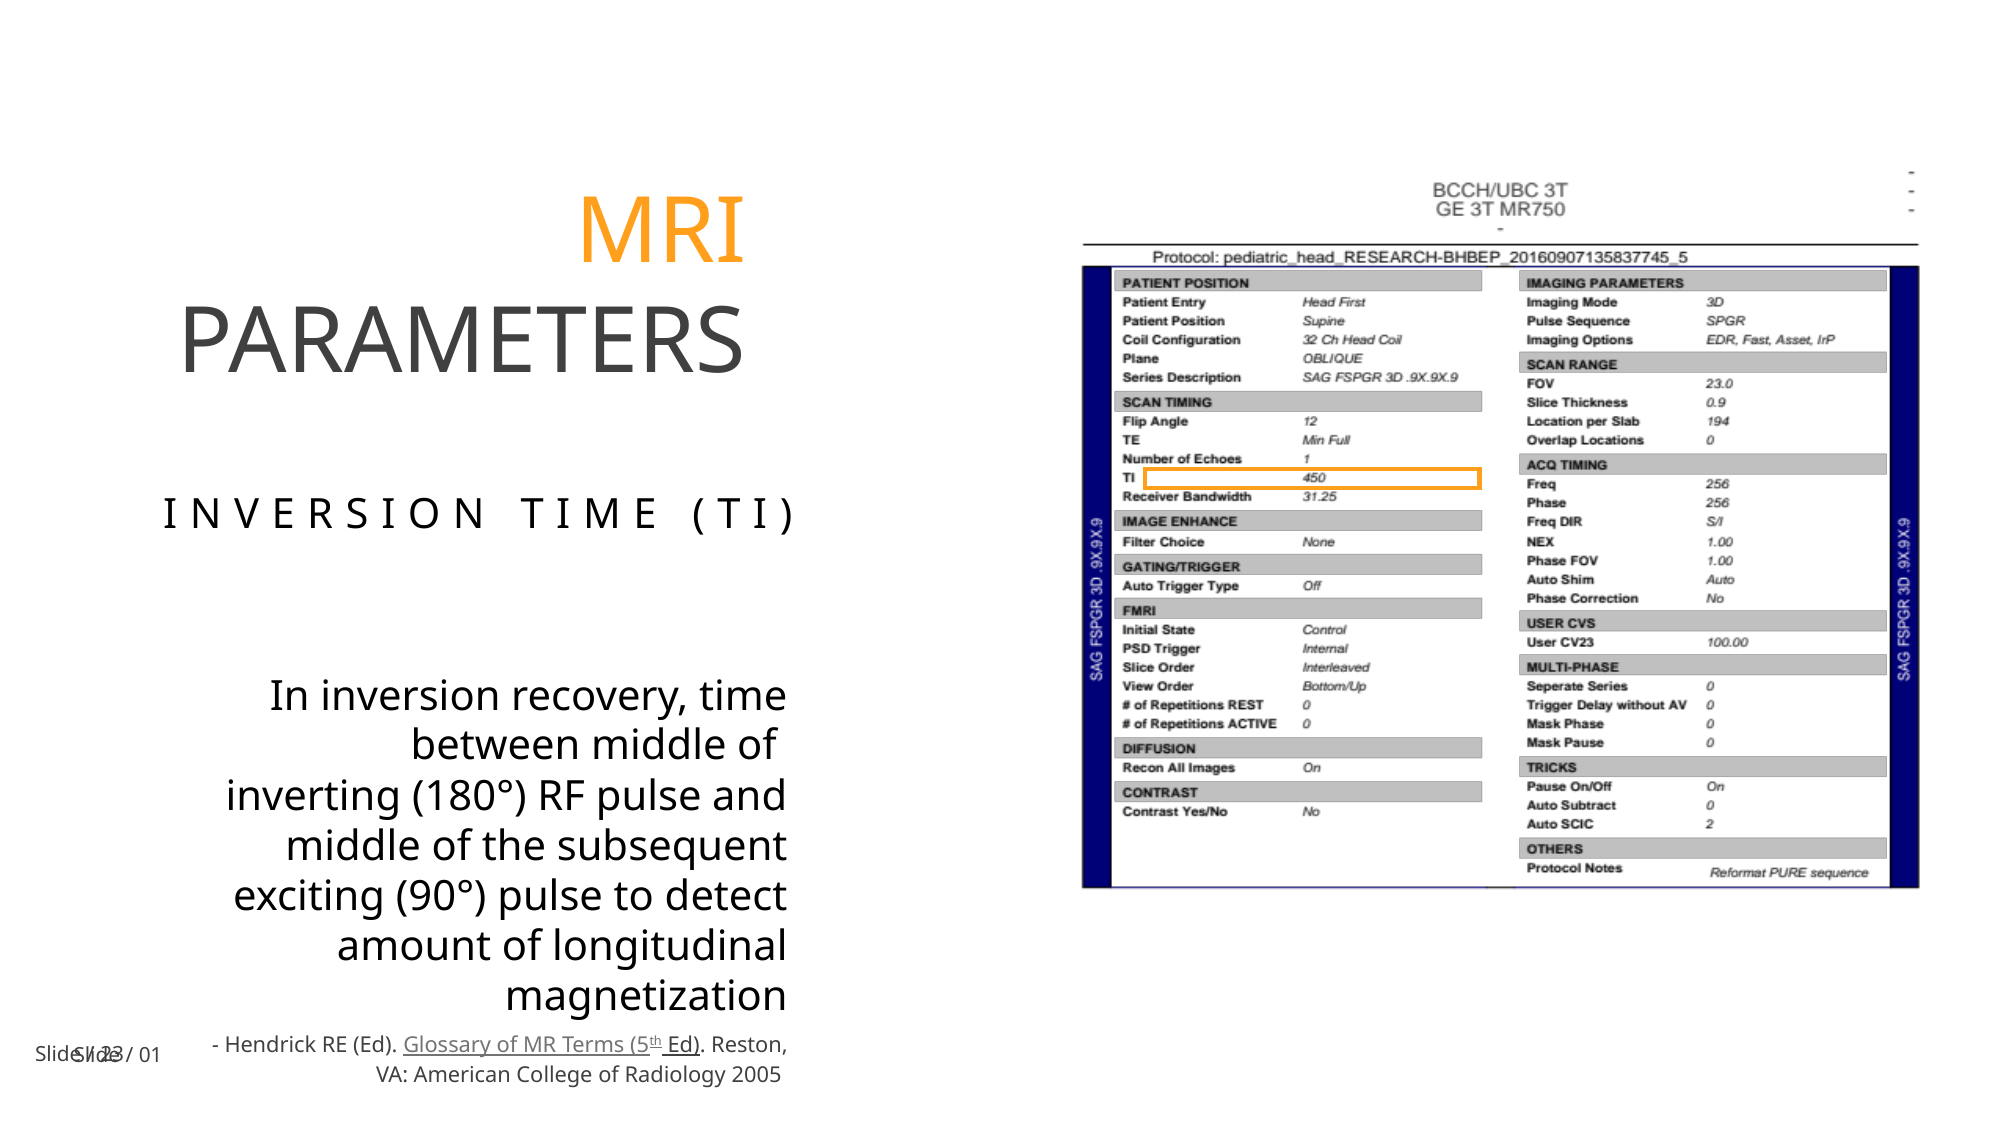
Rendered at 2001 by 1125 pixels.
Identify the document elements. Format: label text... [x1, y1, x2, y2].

text_box INVERSION TIME (TI) [148, 479, 808, 544]
text_box - Hendrick RE (Ed). Glossary of MR Terms (5th Ed). Reston, VA: American College of Radiology 2005 [188, 1023, 803, 1094]
text_box MRI PARAMETERS [162, 163, 762, 398]
picture [999, 78, 2000, 1125]
text_box In inversion recovery, time between middle of inverting (180°) RF pulse and middle of the subsequent exciting (90°) pulse to detect amount of longitudinal magnetization [190, 661, 803, 1023]
text_box Slide / 01 [58, 1033, 178, 1074]
